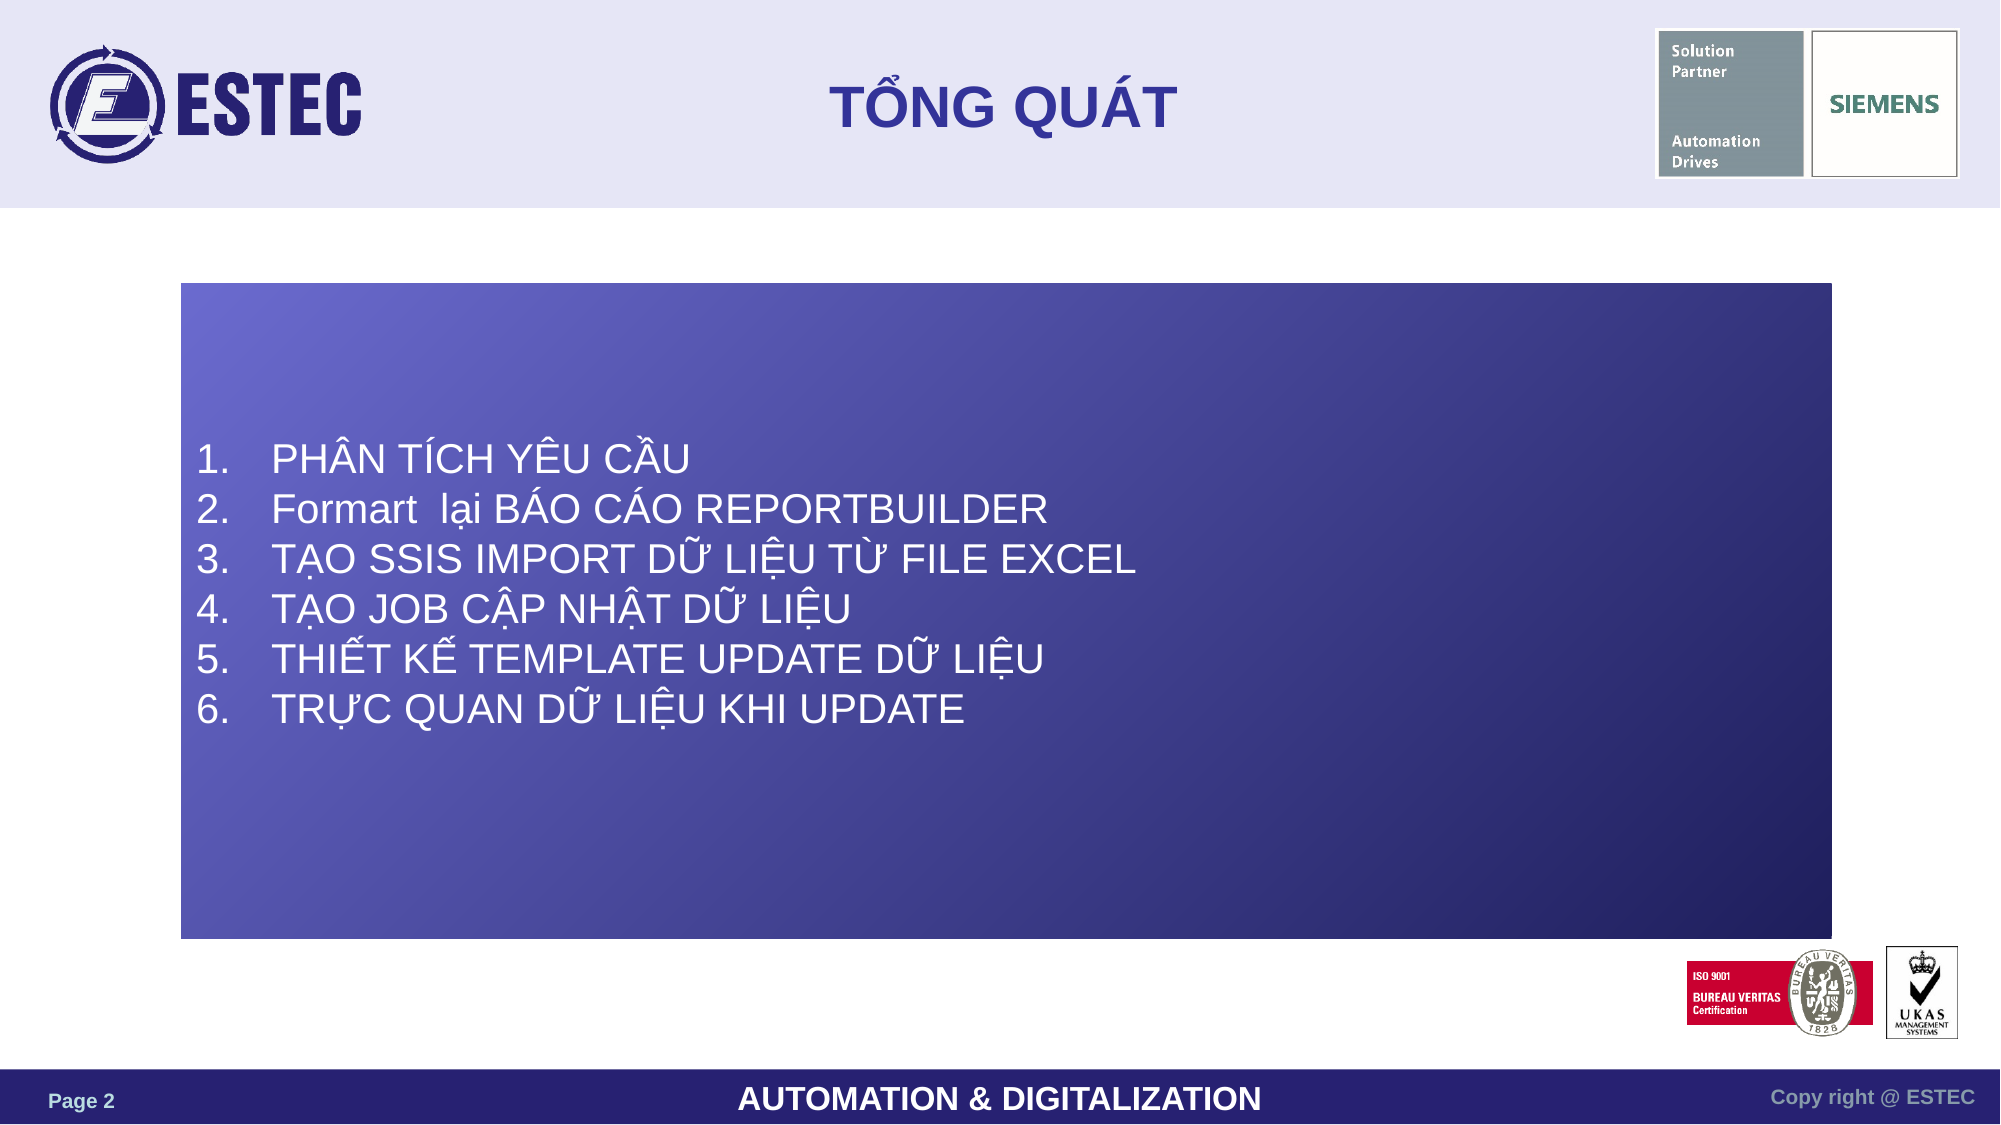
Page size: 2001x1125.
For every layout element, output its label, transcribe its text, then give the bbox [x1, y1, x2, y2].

picture [3, 43, 366, 164]
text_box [1672, 946, 1958, 1039]
title TỔNG QUÁT [366, 0, 1642, 208]
picture [1655, 28, 1960, 179]
text_box PHÂN TÍCH YÊU CẦU Formart lại BÁO CÁO REPORTBUILDER TẠO SSIS IMPORT DỮ LIỆU TỪ FILE EXCEL TẠO JOB CẬP NHẬT DỮ LIỆU THIẾT KẾ TEMPLATE UPDATE DỮ LIỆU TRỰC QUAN DỮ LIỆU KHI UPDATE [181, 283, 1832, 939]
